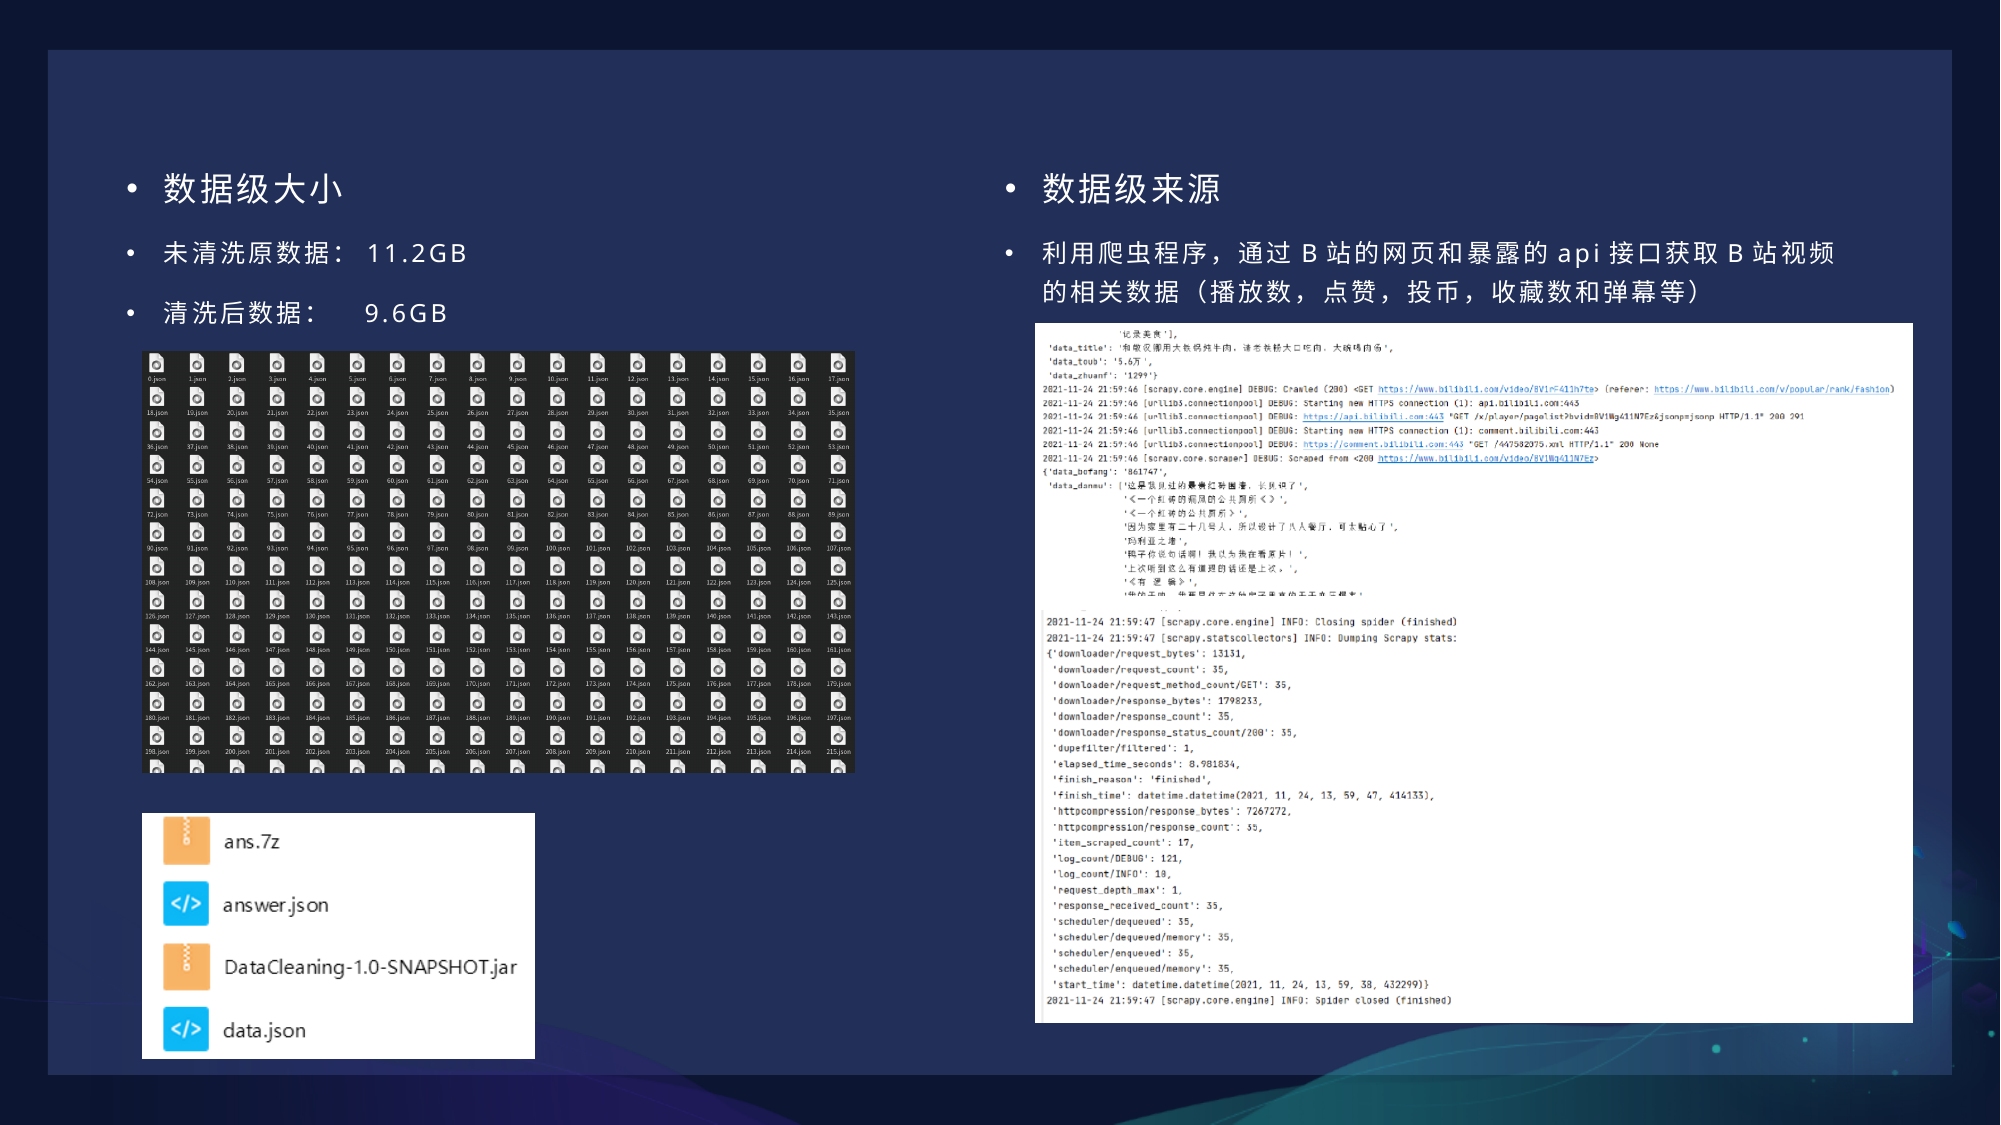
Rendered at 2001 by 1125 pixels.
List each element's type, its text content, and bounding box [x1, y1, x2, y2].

text_box 数据级来源 利用爬虫程序，通过B站的网页和暴露的api接口获取B站视频的相关数据（播放数，点赞，投币，收藏数和弹幕等） [988, 156, 1867, 1059]
list 数据级大小 未清洗原数据：11.2GB 清洗后数据： 9.6GB [109, 156, 988, 1059]
picture [142, 351, 855, 774]
picture [0, 323, 2000, 1125]
